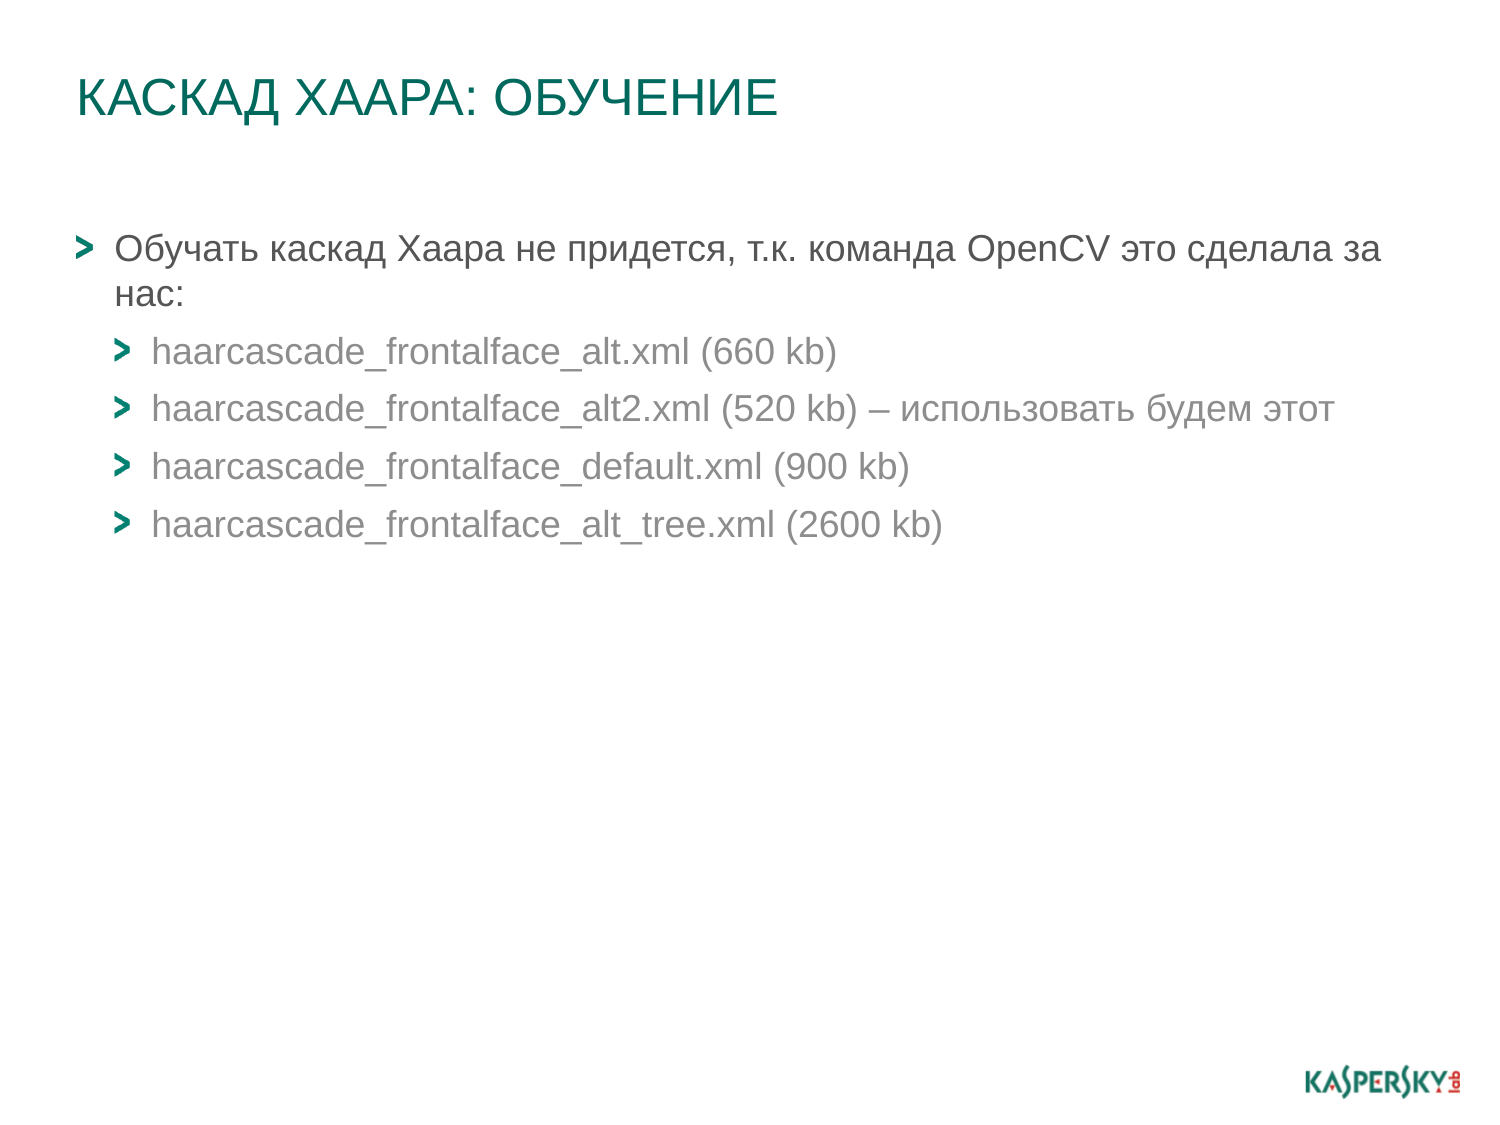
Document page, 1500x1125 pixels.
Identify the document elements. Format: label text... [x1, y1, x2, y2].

picture [114, 510, 130, 534]
picture [114, 452, 130, 477]
list Обучать каскад Хаара не придется, т.к. команда OpenCV это сделала за нас: haarcascade_frontalface_alt.xml (660 kb) haarcascade_frontalface_alt2.xml (520 kb) – использовать будем этот haarcascade_frontalface_default.xml (900 kb) haarcascade_frontalface_alt_tree.xml (2600 kb) [76, 224, 1424, 1011]
picture [114, 395, 130, 419]
picture [1305, 1064, 1460, 1099]
picture [76, 235, 93, 259]
picture [114, 337, 130, 362]
title Каскад Хаара: обучение [76, 65, 1424, 191]
